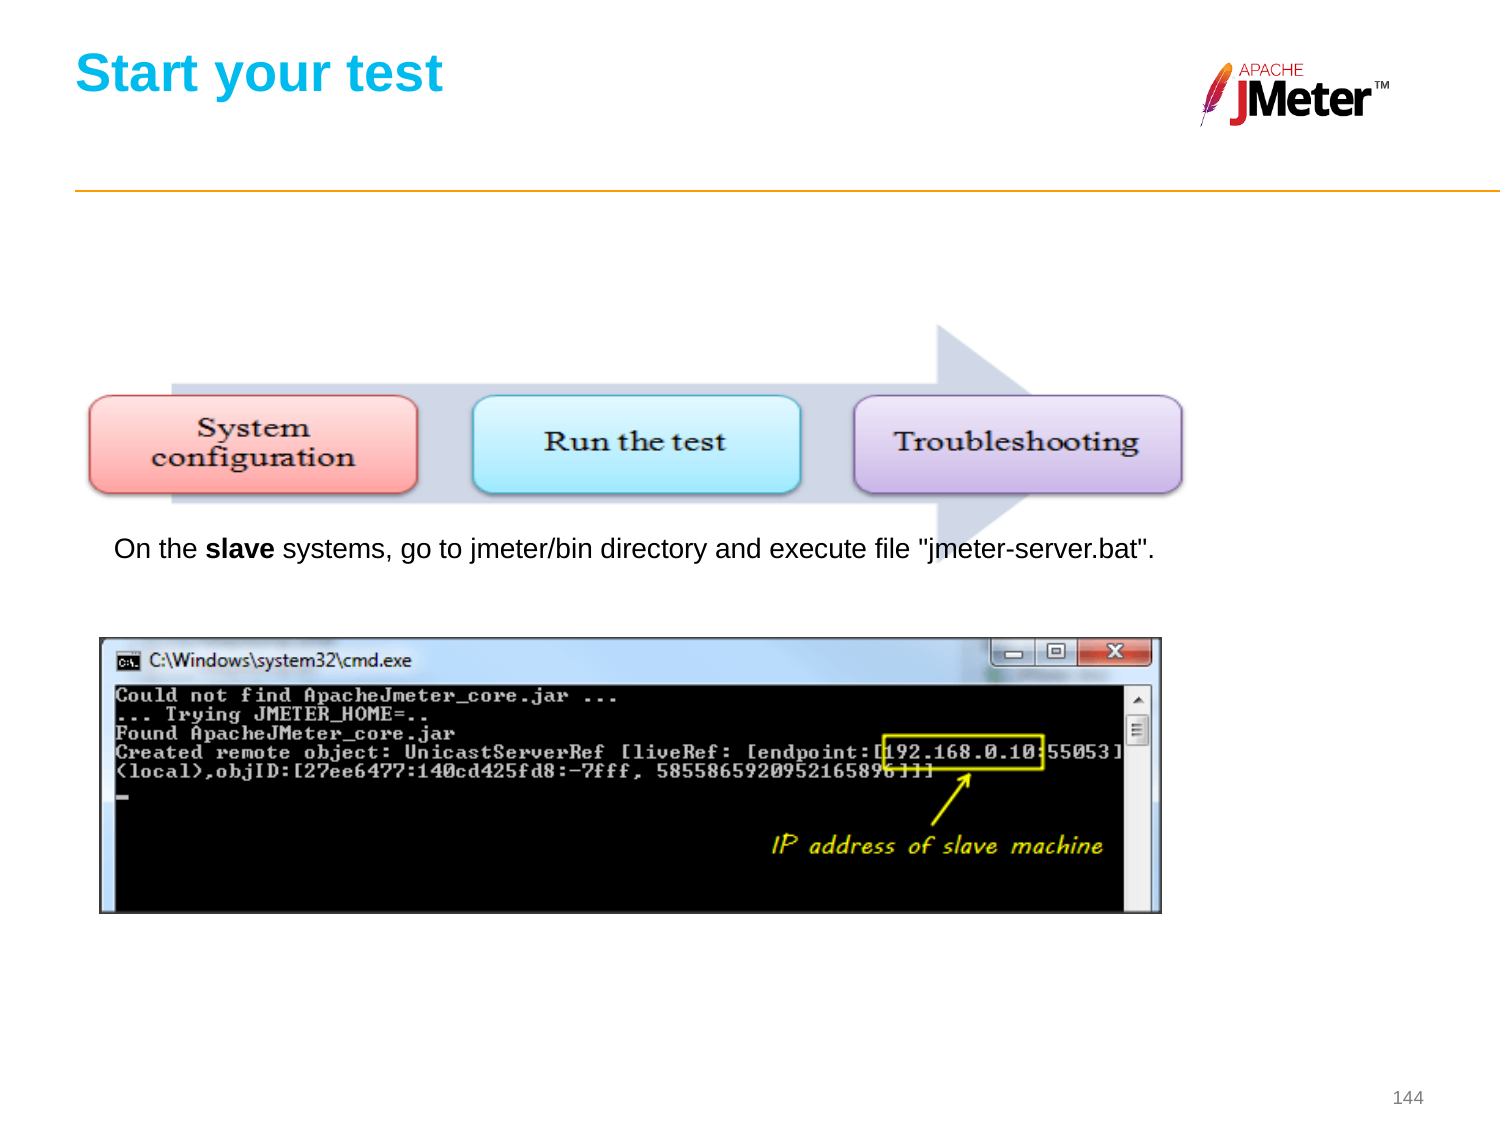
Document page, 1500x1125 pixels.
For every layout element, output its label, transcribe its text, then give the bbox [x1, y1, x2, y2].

picture [98, 637, 1163, 914]
title Start your test [75, 27, 1422, 157]
picture [83, 312, 1206, 571]
